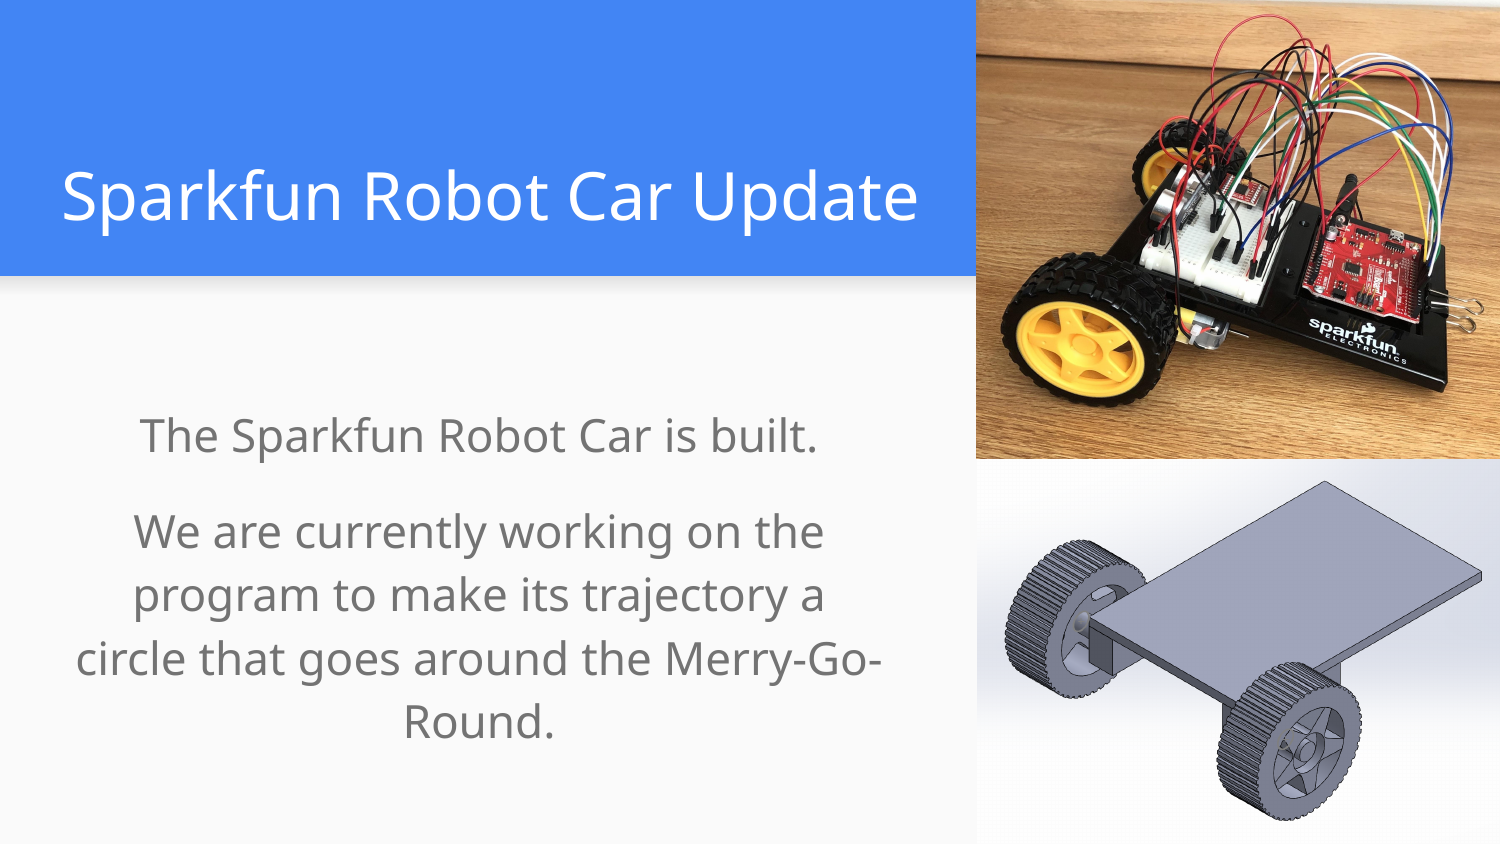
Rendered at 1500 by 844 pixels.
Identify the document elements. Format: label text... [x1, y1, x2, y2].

list The Sparkfun Robot Car is built. We are currently working on the program to make its trajectory a circle that goes around the Merry-Go-Round. [60, 383, 899, 713]
picture [975, 0, 1500, 844]
title Sparkfun Robot Car Update [46, 122, 970, 249]
